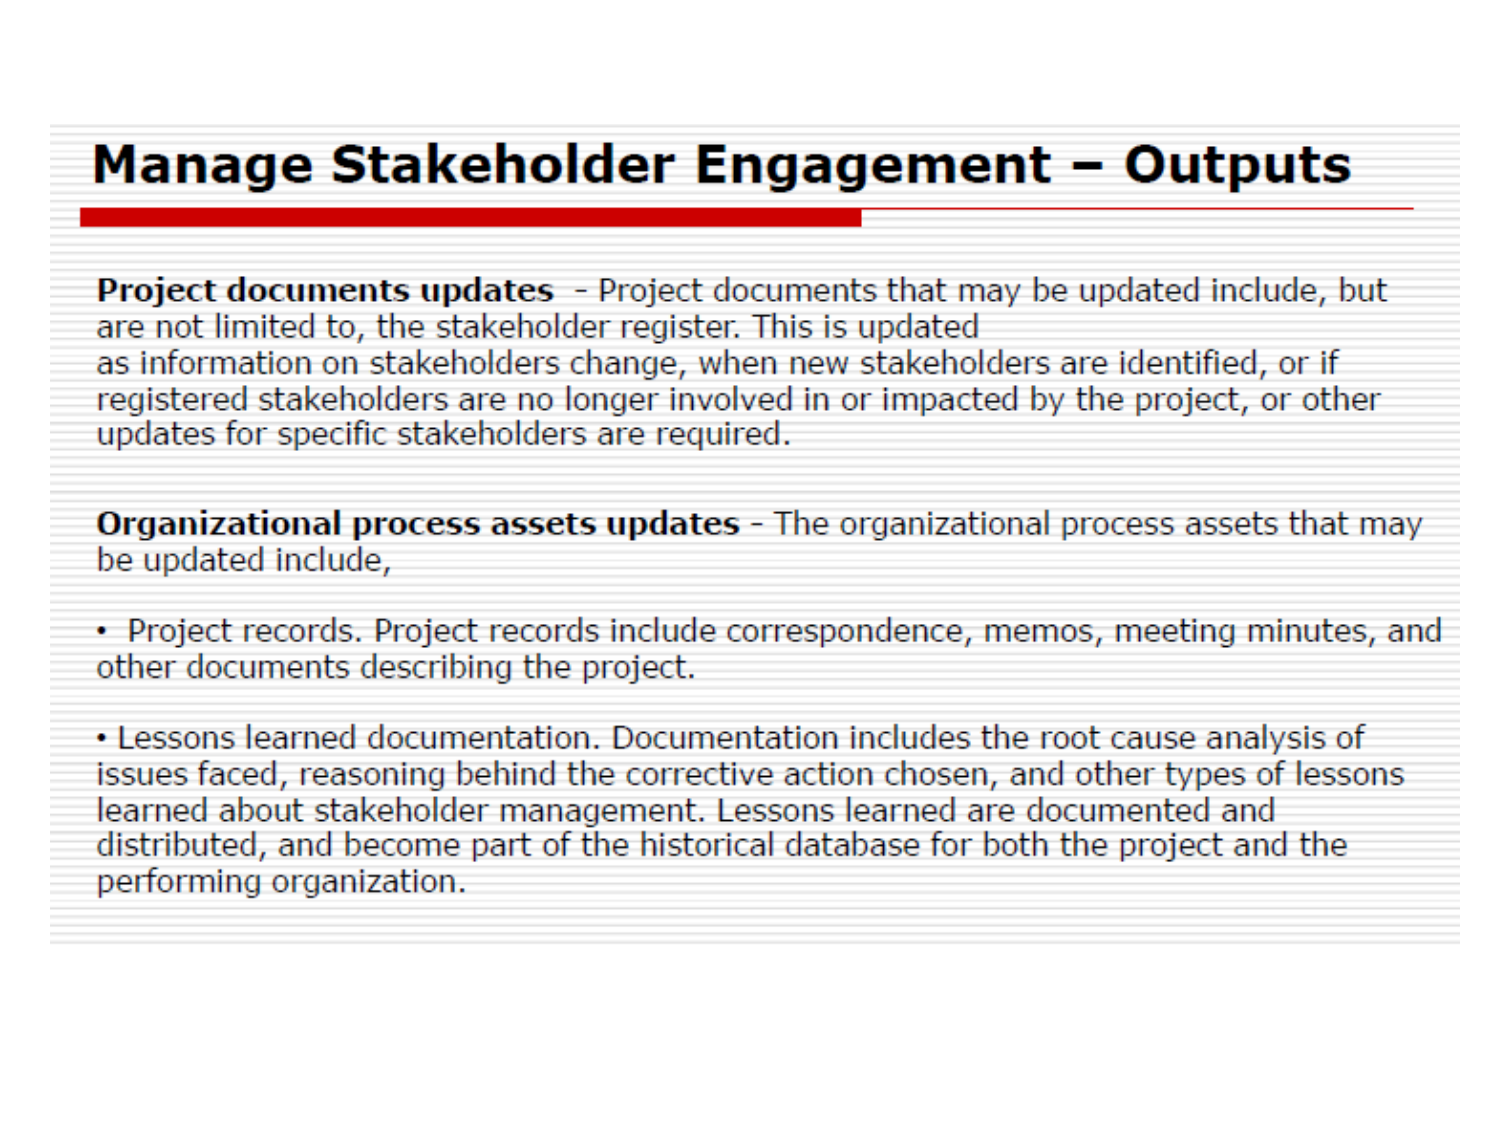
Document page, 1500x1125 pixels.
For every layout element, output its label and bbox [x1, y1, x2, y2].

picture [49, 124, 1460, 951]
